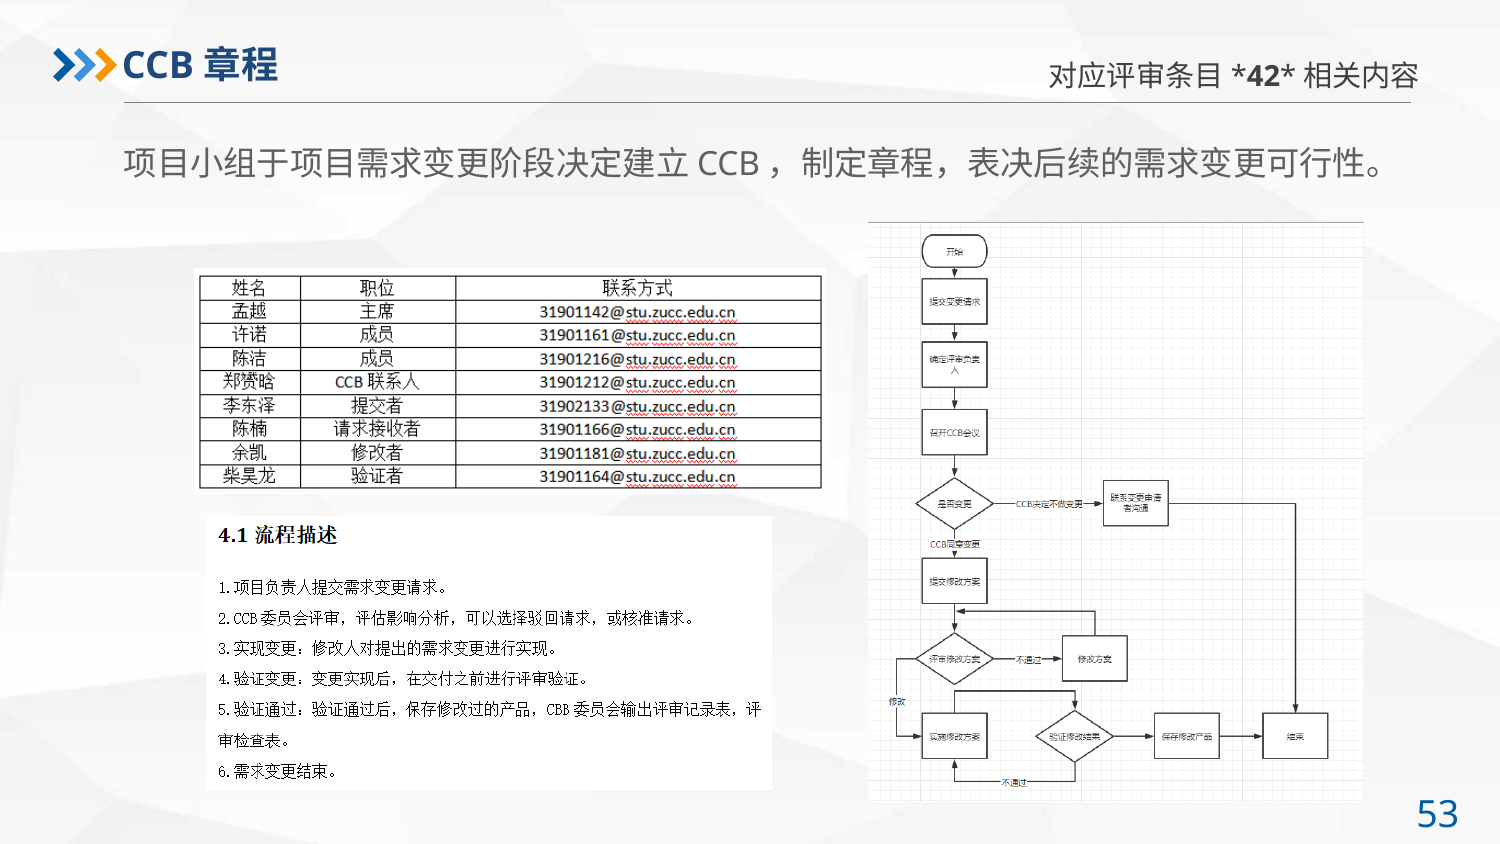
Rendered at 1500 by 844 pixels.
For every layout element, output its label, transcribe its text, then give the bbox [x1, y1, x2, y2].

text_box CCB章程 [111, 32, 290, 95]
picture [0, 0, 1500, 844]
text_box 项目小组于项目需求变更阶段决定建立CCB，制定章程，表决后续的需求变更可行性。 [109, 114, 1421, 190]
text_box 对应评审条目*42*相关内容 [1033, 32, 1440, 100]
